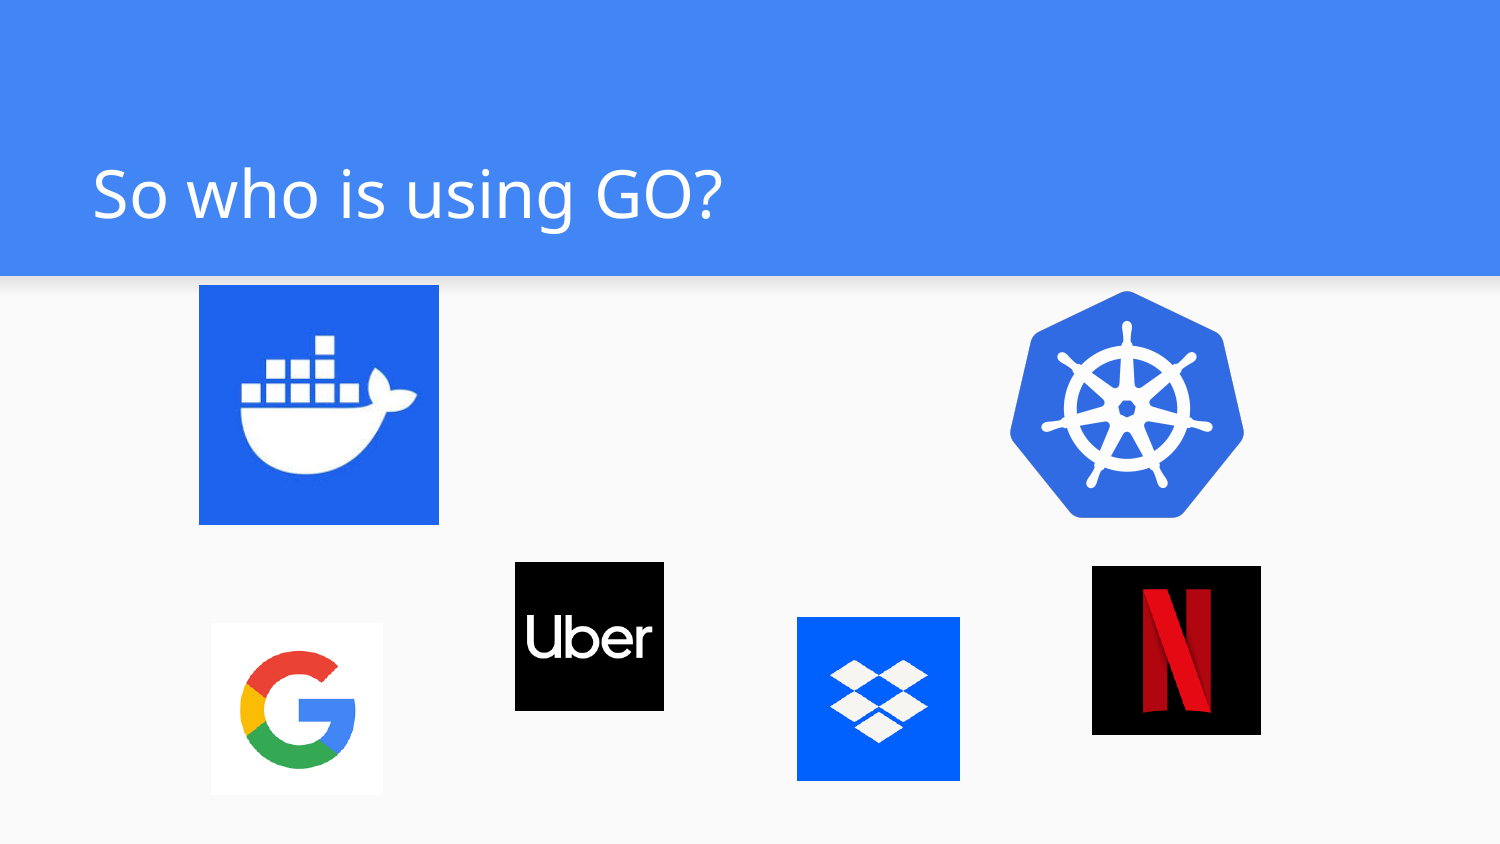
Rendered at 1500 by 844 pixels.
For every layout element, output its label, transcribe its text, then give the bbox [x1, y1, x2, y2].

title So who is using GO? [77, 121, 1427, 248]
picture [199, 285, 439, 525]
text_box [210, 562, 1261, 795]
picture [1006, 288, 1247, 522]
